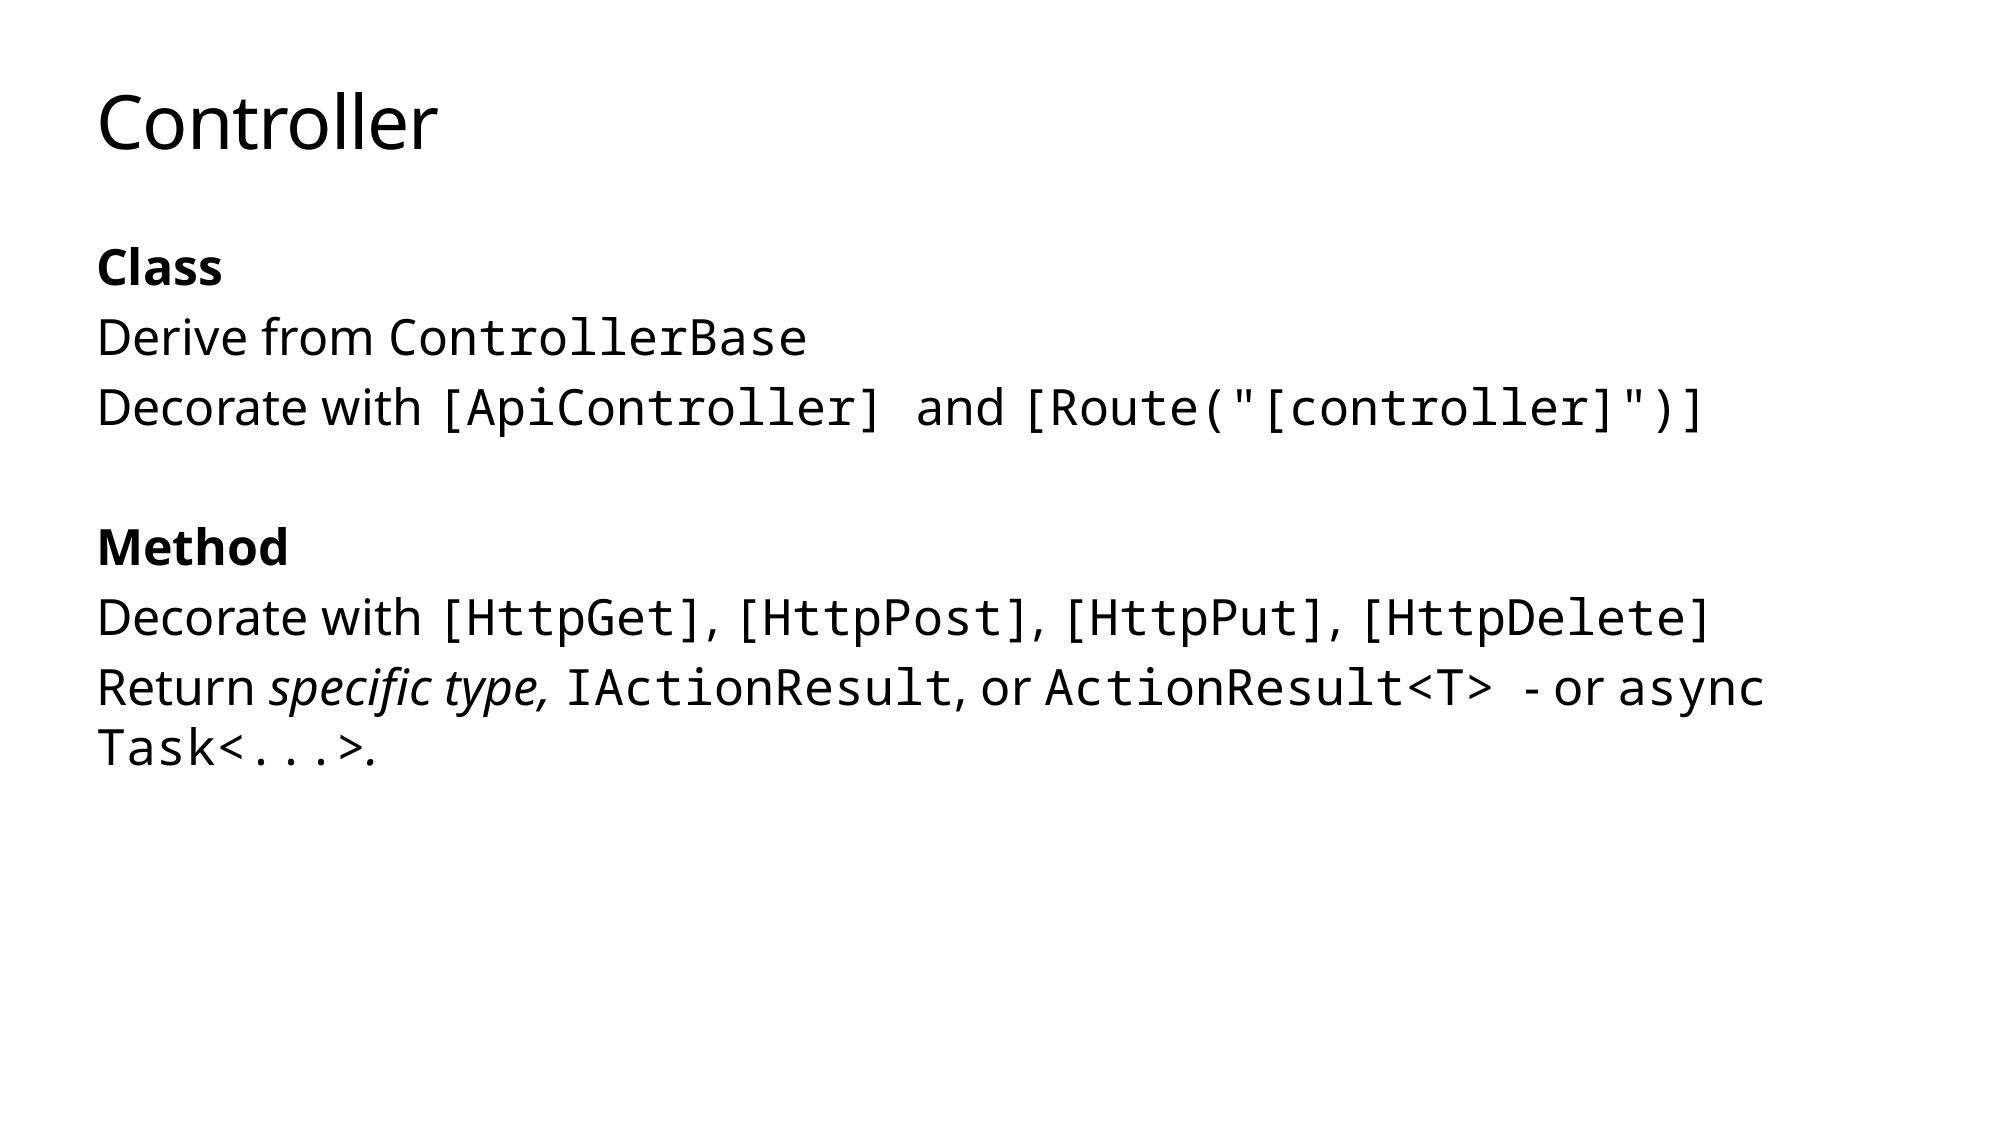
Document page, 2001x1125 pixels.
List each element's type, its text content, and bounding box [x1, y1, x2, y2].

list Class Derive from ControllerBase Decorate with [ApiController] and [Route("[controller]")] Method Decorate with [HttpGet], [HttpPost], [HttpPut], [HttpDelete] Return specific type, IActionResult, or ActionResult<T> - or async Task<...>. [96, 235, 1904, 793]
title Controller [96, 75, 1904, 166]
